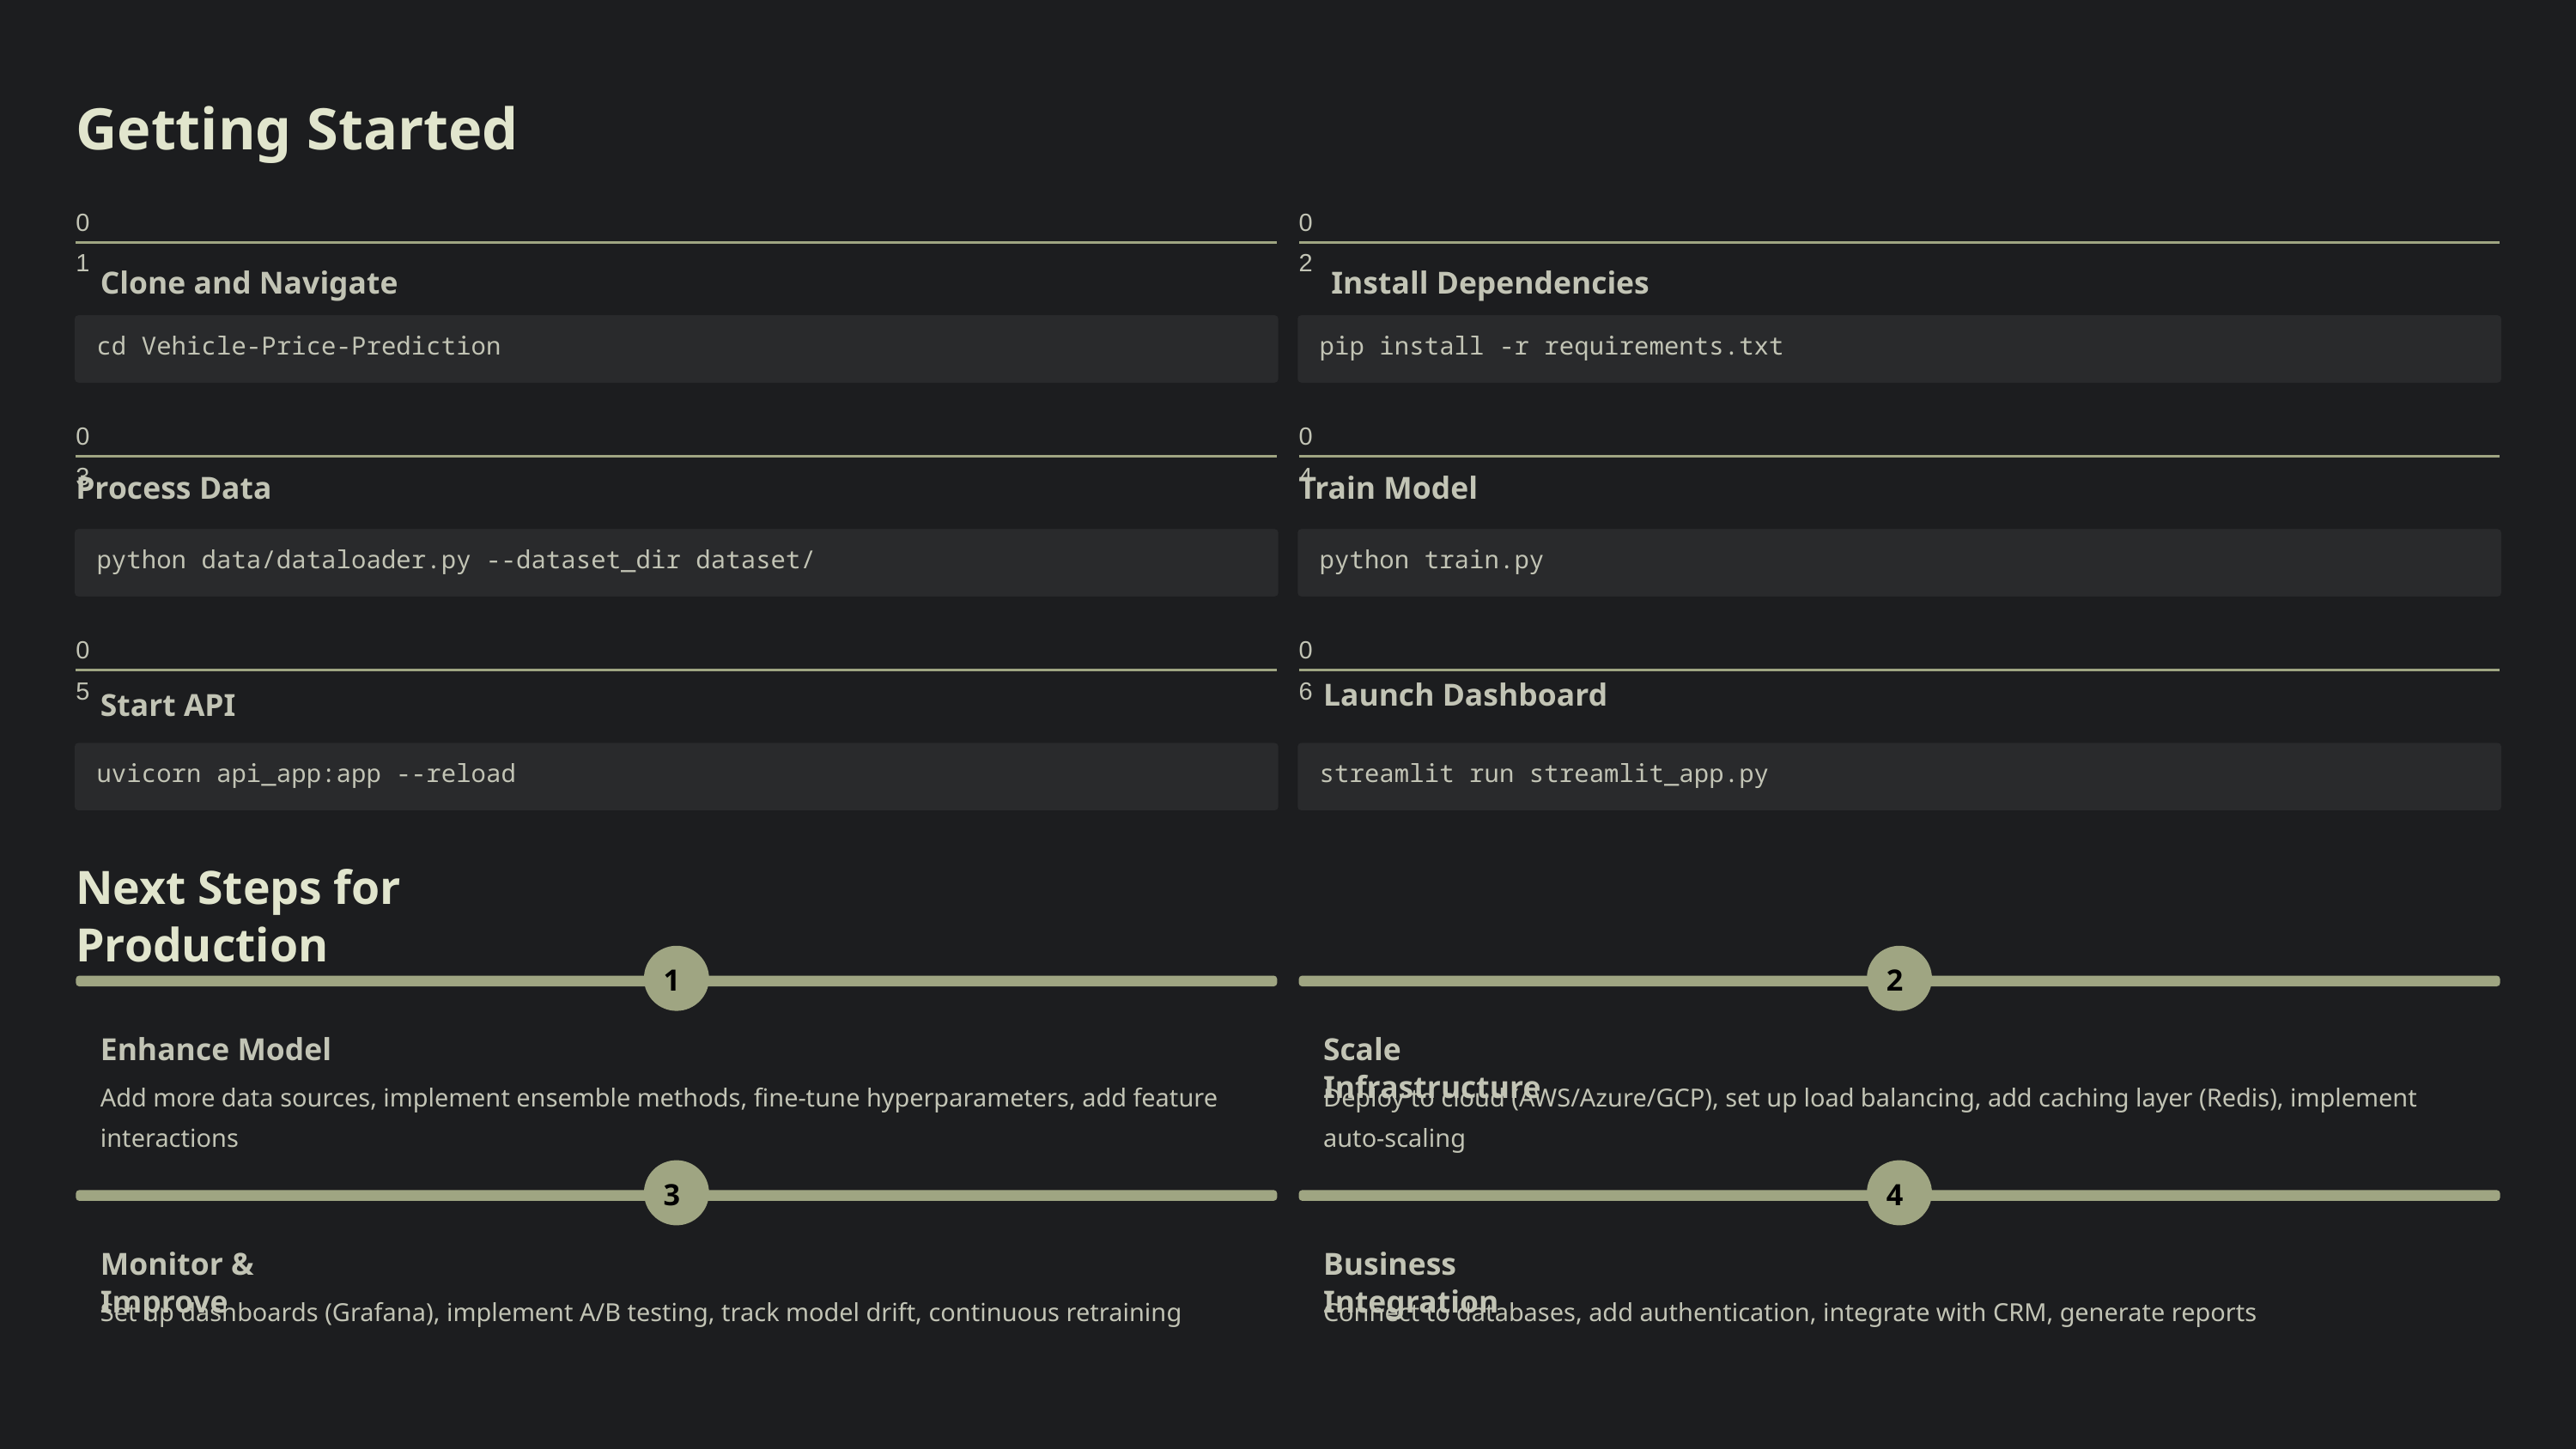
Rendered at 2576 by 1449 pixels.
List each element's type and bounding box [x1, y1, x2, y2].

text_box [1297, 743, 2502, 811]
text_box [76, 668, 1278, 672]
text_box [1298, 1190, 1862, 1202]
text_box [76, 975, 639, 987]
text_box [643, 1160, 709, 1226]
text_box [714, 975, 1278, 987]
text_box [714, 1190, 1278, 1202]
text_box [1298, 993, 2500, 1139]
text_box [76, 1190, 639, 1202]
text_box [1936, 975, 2500, 987]
text_box [1298, 975, 1862, 987]
text_box [76, 993, 1278, 1139]
text_box [1298, 1207, 2500, 1354]
text_box [1866, 1160, 1933, 1226]
text_box [1297, 315, 2502, 383]
text_box [1298, 454, 2500, 458]
text_box [643, 945, 709, 1011]
text_box [76, 240, 1278, 244]
text_box [74, 743, 1279, 811]
text_box [74, 315, 1279, 383]
text_box [1298, 668, 2500, 672]
text_box [76, 1207, 1278, 1354]
text_box [1866, 945, 1933, 1011]
text_box [1297, 529, 2502, 597]
text_box [1298, 240, 2500, 244]
text_box [76, 454, 1278, 458]
text_box [1936, 1190, 2500, 1202]
text_box [0, 0, 2576, 1449]
text_box [74, 529, 1279, 597]
